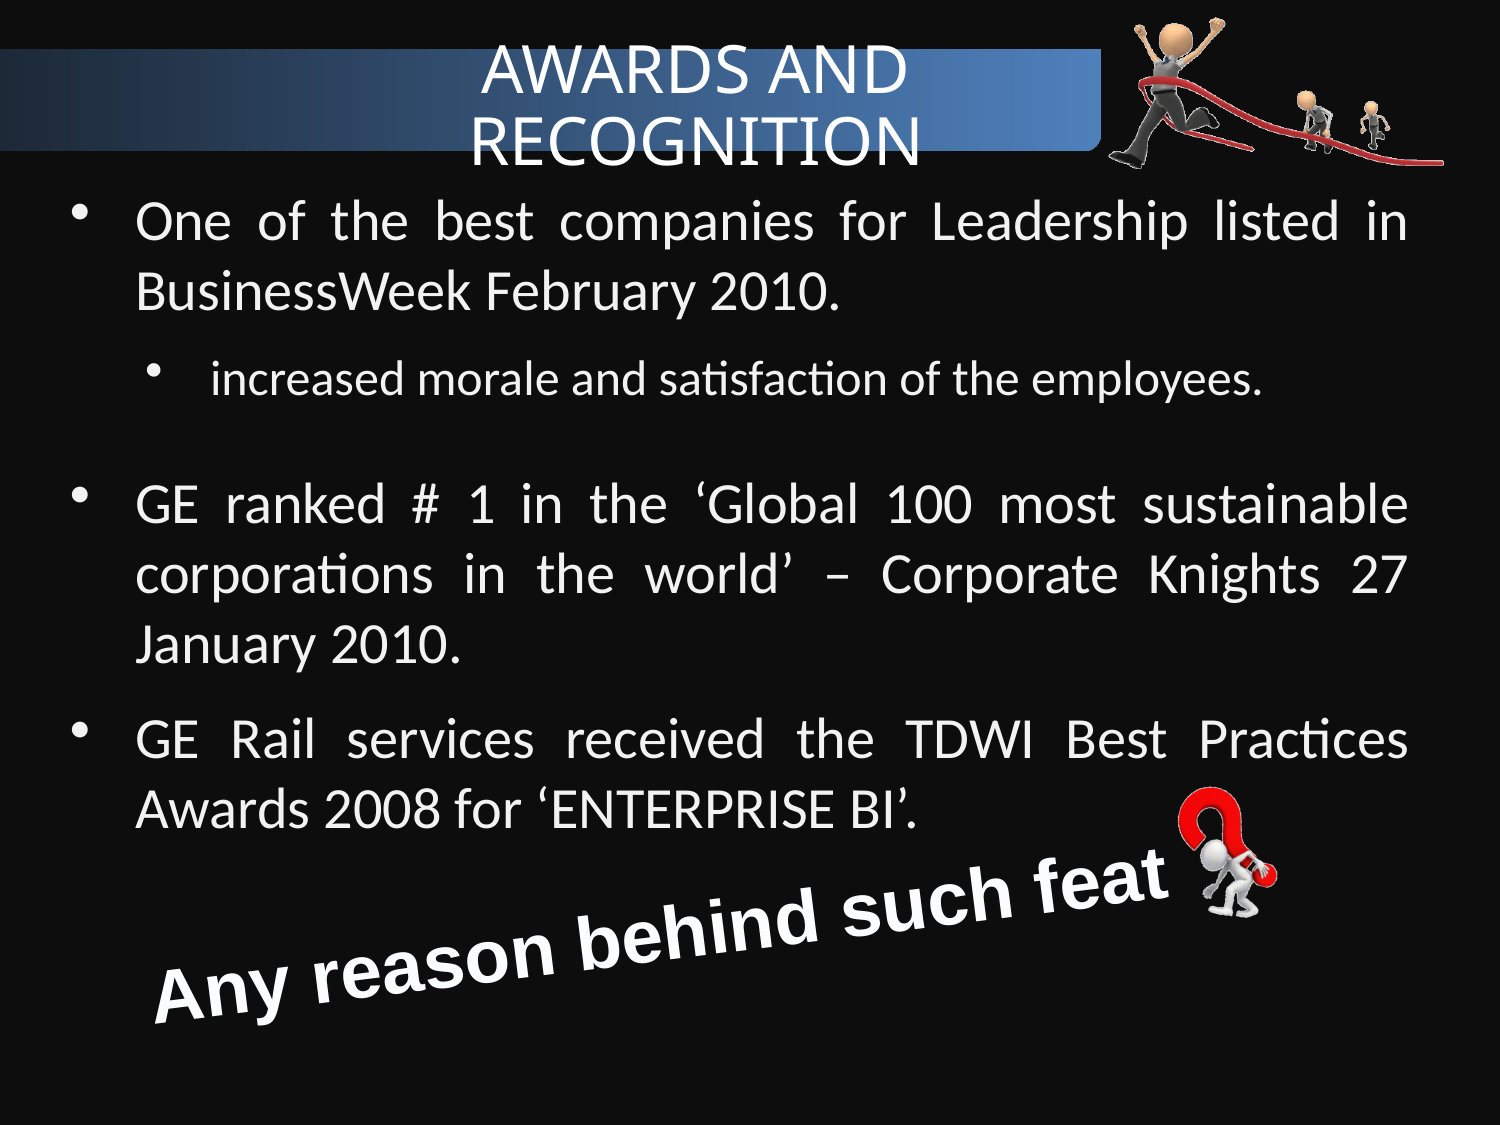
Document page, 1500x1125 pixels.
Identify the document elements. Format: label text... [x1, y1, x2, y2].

text_box [0, 37, 1094, 48]
list One of the best companies for Leadership listed in BusinessWeek February 2010. increased morale and satisfaction of the employees. GE ranked # 1 in the ‘Global 100 most sustainable corporations in the world’ – Corporate Knights 27 January 2010. GE Rail services received the TDWI Best Practices Awards 2008 for ‘ENTERPRISE BI’. [0, 174, 1426, 751]
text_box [0, 49, 1163, 154]
picture [1099, 12, 1476, 199]
text_box Any reason behind such feat [127, 814, 1157, 1049]
picture [1147, 771, 1303, 945]
